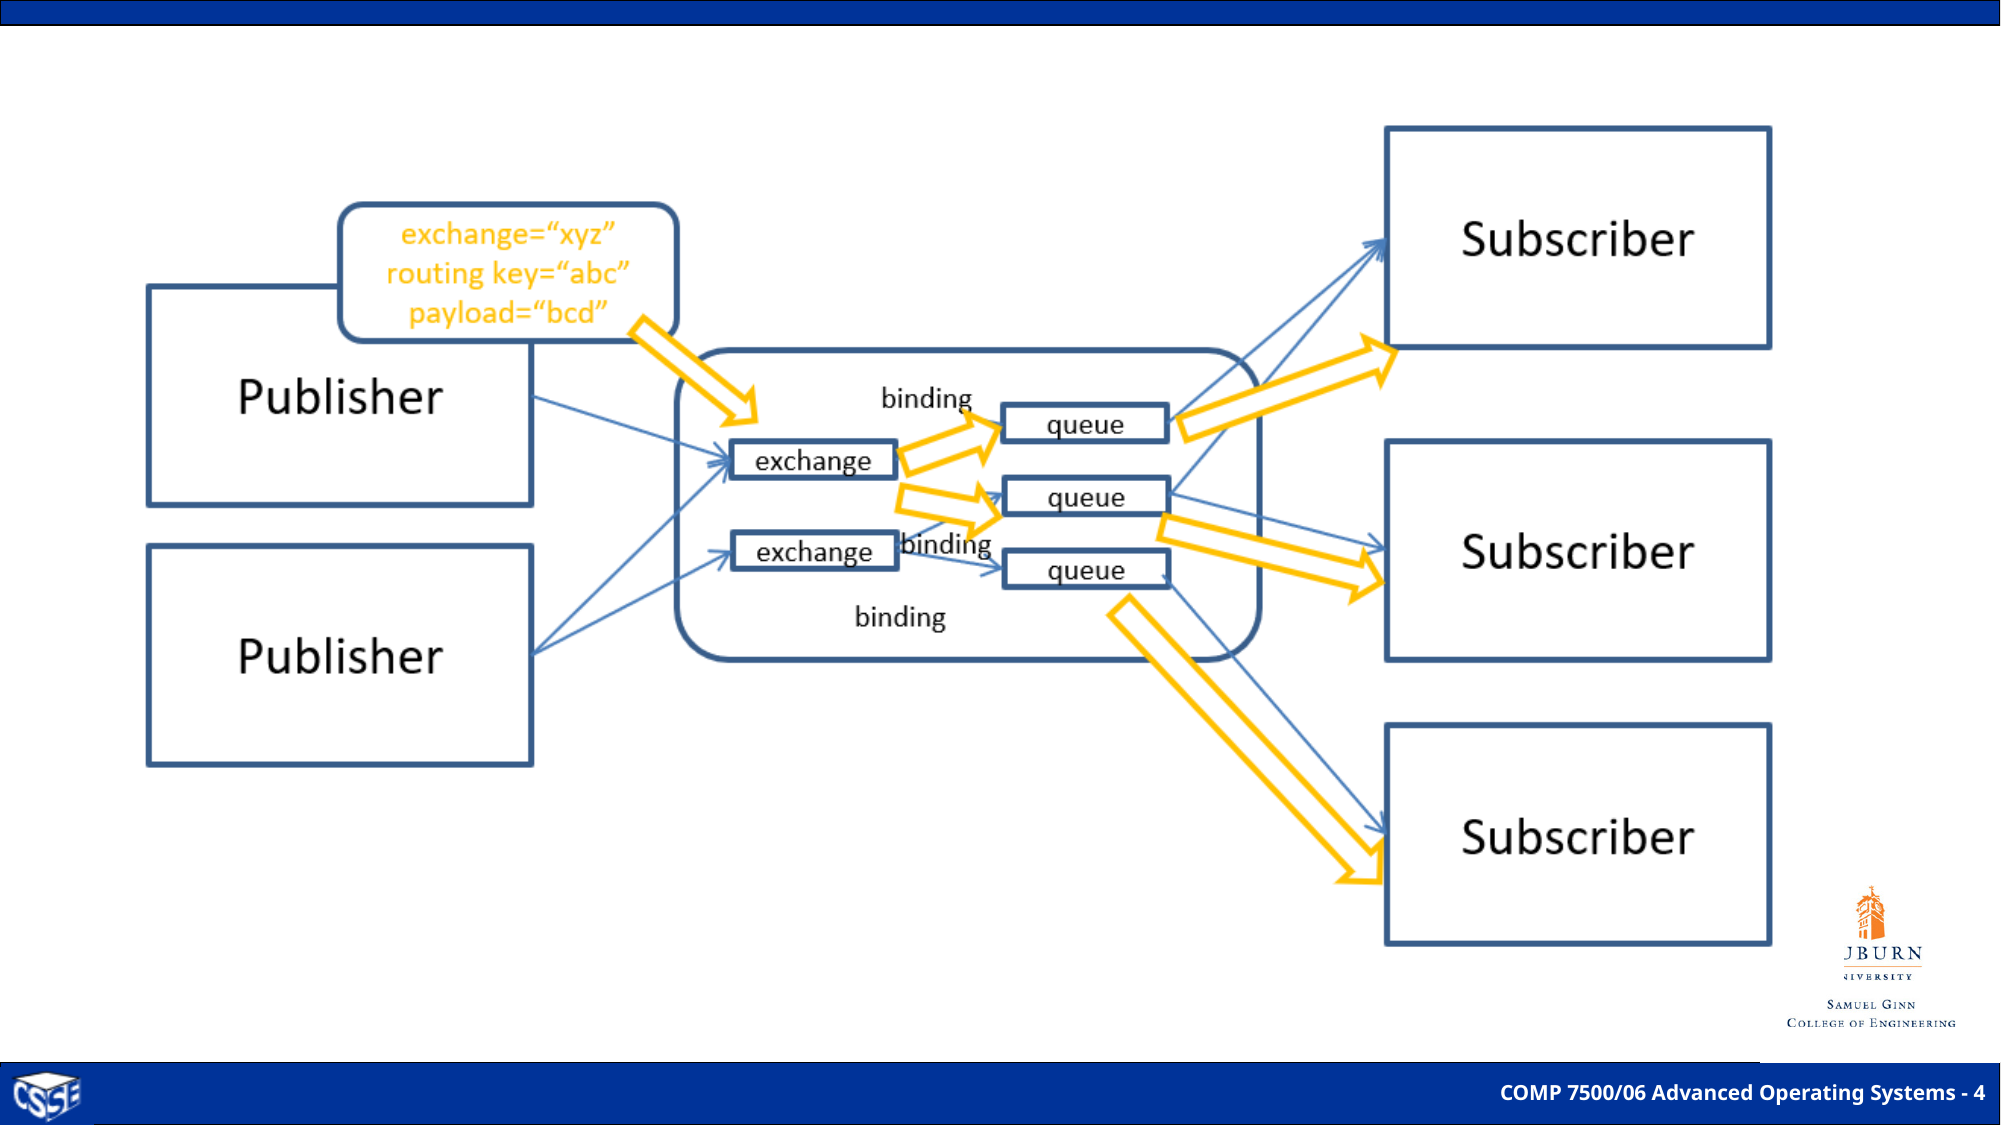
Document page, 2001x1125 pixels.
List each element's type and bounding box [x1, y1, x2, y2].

picture [0, 1067, 94, 1125]
text_box [99, 62, 1845, 988]
picture [1760, 863, 2000, 1063]
